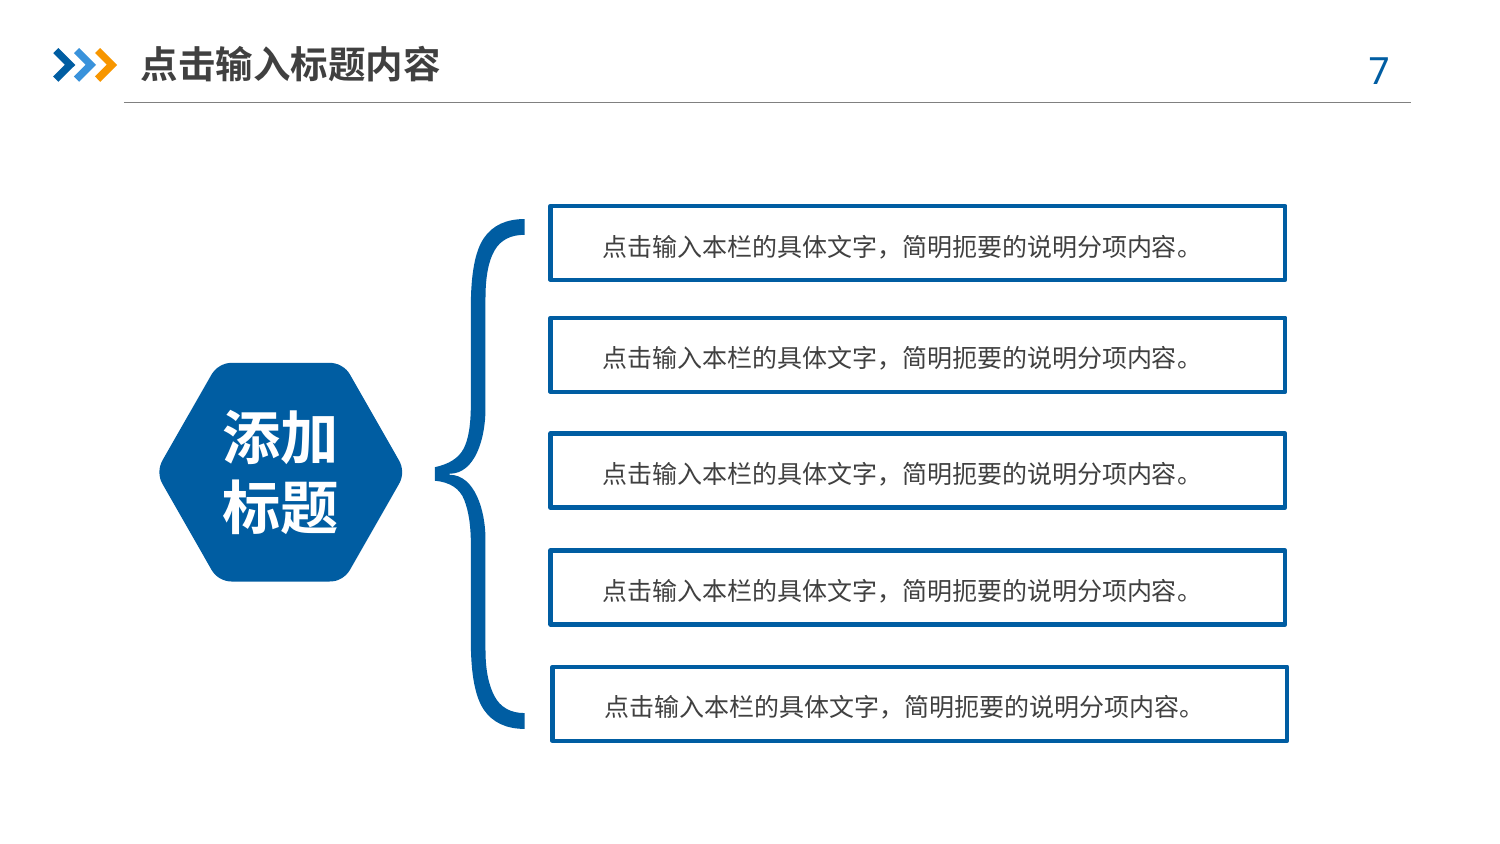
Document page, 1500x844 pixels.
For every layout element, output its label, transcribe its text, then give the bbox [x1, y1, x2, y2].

text_box 点击输入本栏的具体文字，简明扼要的说明分项内容。 [602, 452, 1220, 489]
text_box 点击输入本栏的具体文字，简明扼要的说明分项内容。 [602, 336, 1220, 373]
text_box [548, 431, 1287, 510]
text_box 点击输入标题内容 [140, 32, 491, 95]
text_box [159, 362, 403, 582]
text_box [548, 548, 1287, 627]
text_box [548, 204, 1287, 282]
text_box [434, 219, 525, 729]
text_box [550, 665, 1289, 743]
text_box 点击输入本栏的具体文字，简明扼要的说明分项内容。 [602, 225, 1220, 262]
text_box [548, 316, 1287, 394]
text_box 点击输入本栏的具体文字，简明扼要的说明分项内容。 [602, 569, 1220, 606]
text_box 添加标题 [206, 401, 356, 542]
text_box 点击输入本栏的具体文字，简明扼要的说明分项内容。 [604, 685, 1222, 722]
